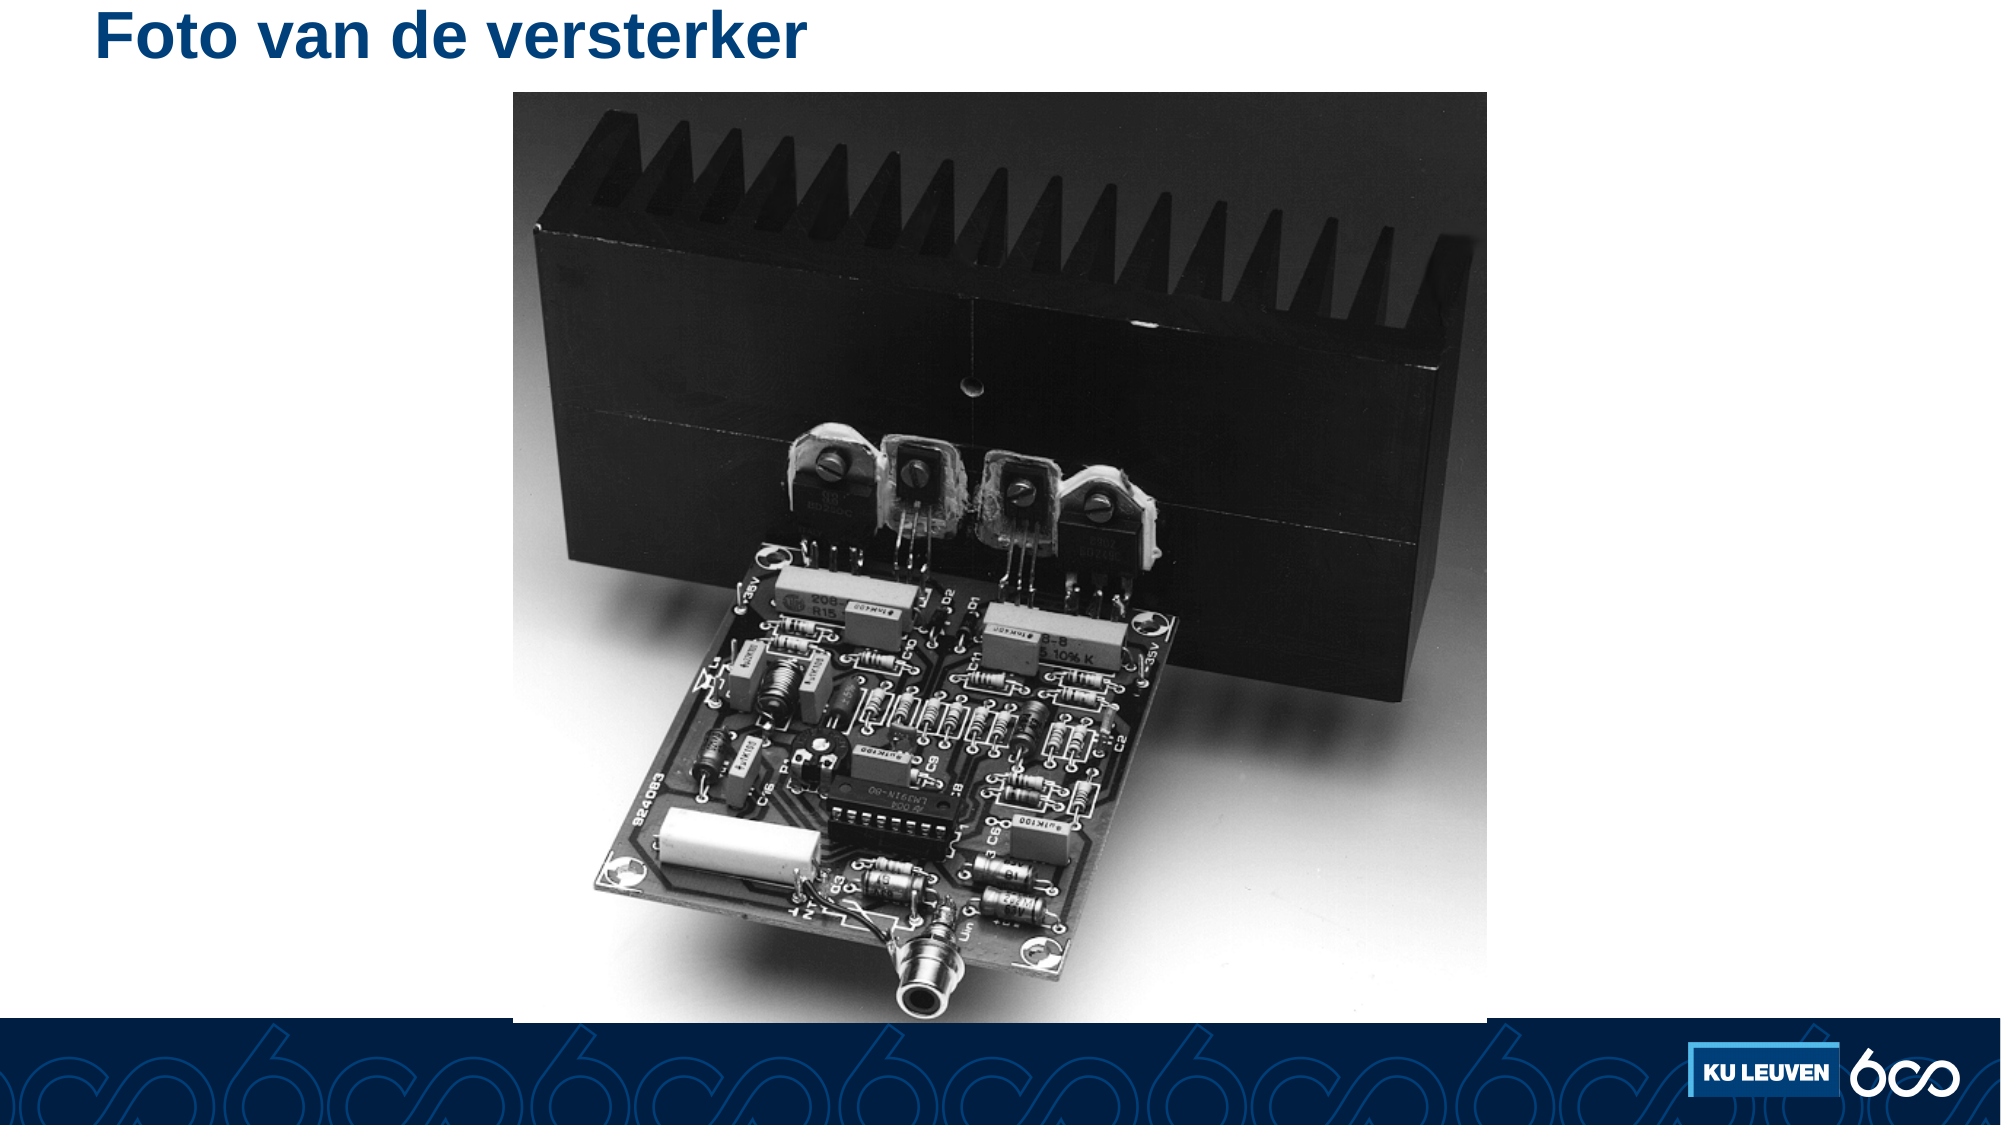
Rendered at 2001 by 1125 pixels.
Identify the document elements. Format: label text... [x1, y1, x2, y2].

picture [0, 92, 2001, 1125]
title Foto van de versterker [94, 0, 1906, 108]
